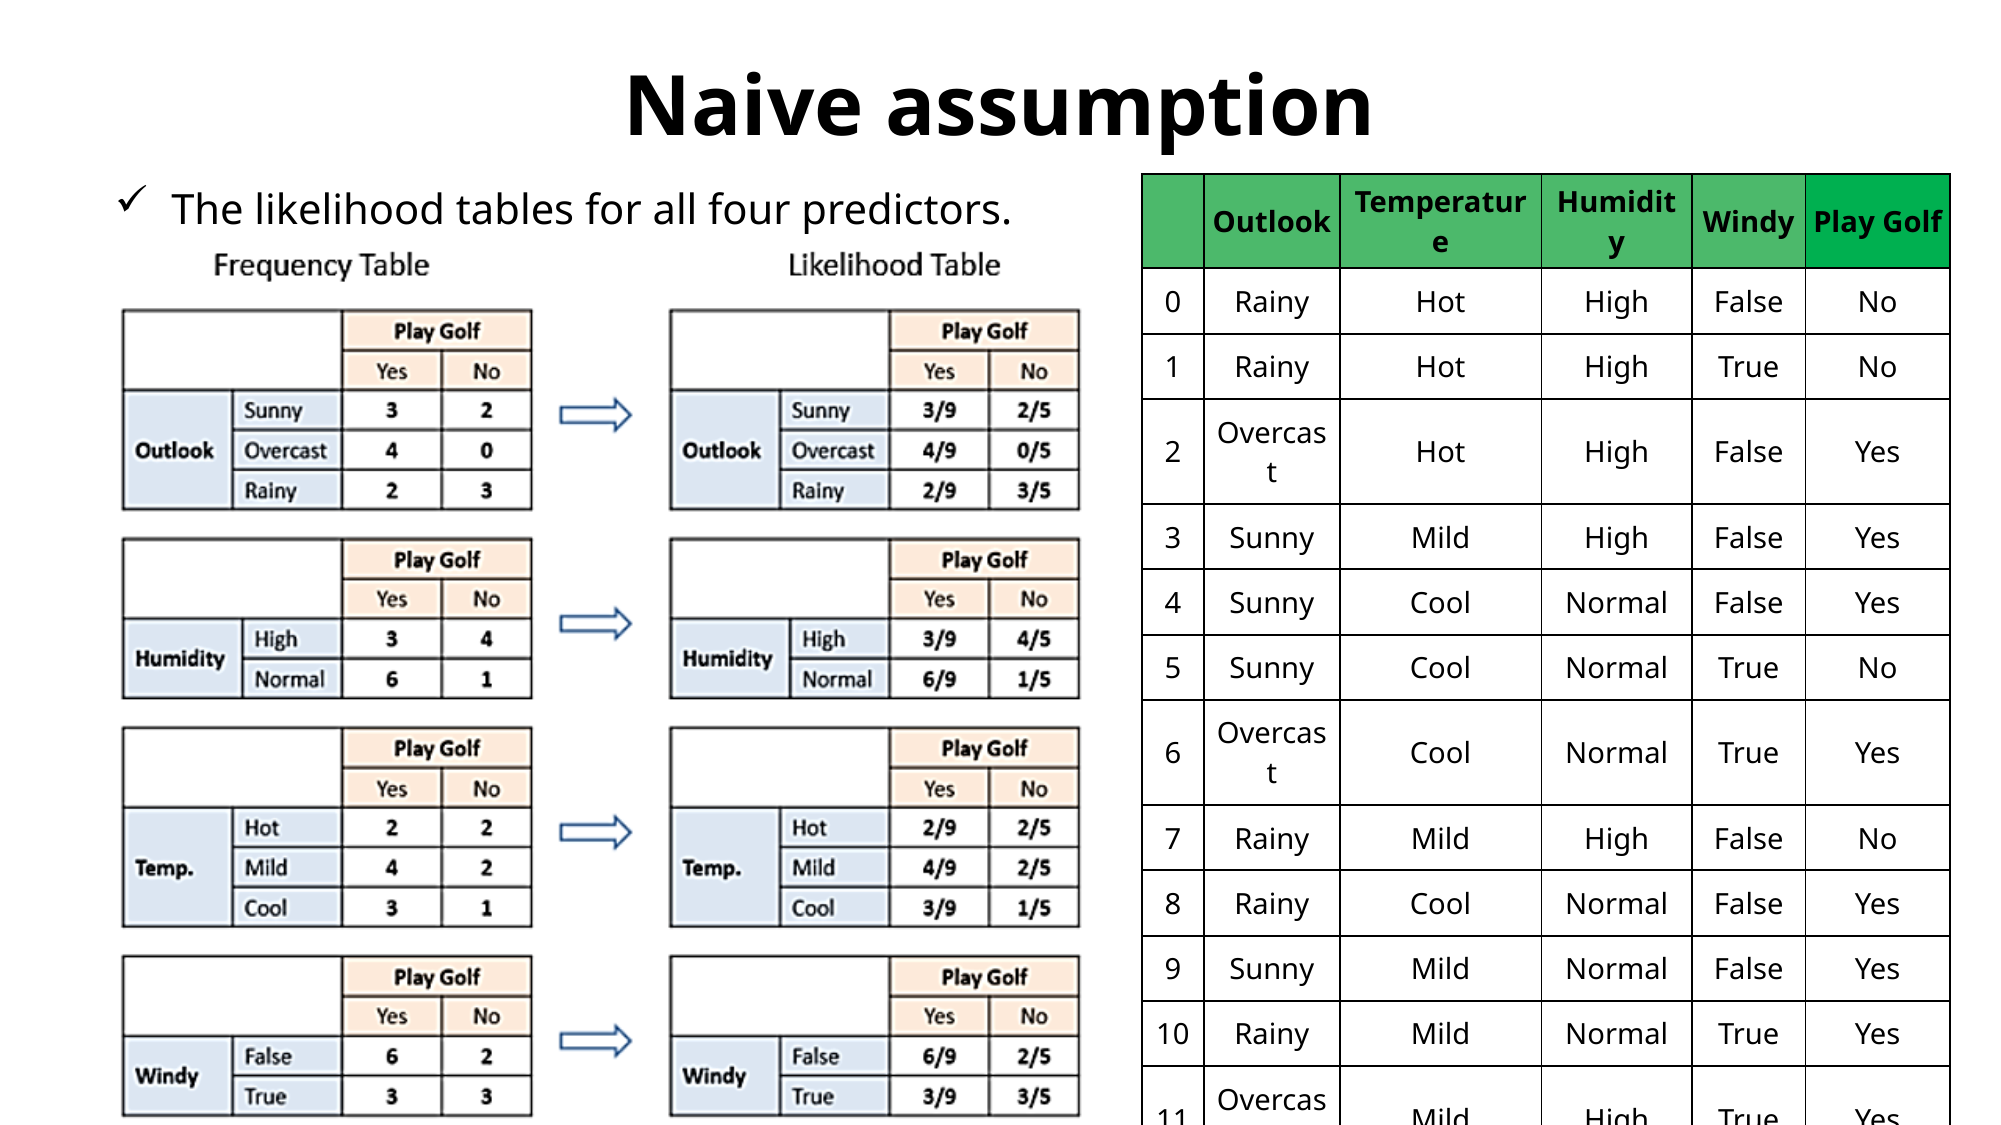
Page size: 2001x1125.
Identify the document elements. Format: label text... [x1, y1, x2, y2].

table_cell High [1542, 1067, 1691, 1125]
table_cell Mild [1341, 937, 1541, 1000]
table_cell 11 [1143, 1067, 1203, 1125]
table_cell False [1693, 570, 1805, 634]
table_cell High [1542, 806, 1691, 869]
table_cell Rainy [1205, 335, 1339, 398]
table_cell Sunny [1205, 937, 1339, 1000]
table_cell Yes [1806, 701, 1949, 804]
table_cell 1 [1143, 335, 1203, 398]
table_cell 6 [1143, 701, 1203, 804]
table_cell 3 [1143, 505, 1203, 568]
table_header [1143, 175, 1203, 267]
table_cell No [1806, 269, 1949, 333]
table_cell Hot [1341, 400, 1541, 503]
table_header Outlook [1205, 175, 1339, 267]
table_cell Mild [1341, 505, 1541, 568]
table_header Humidity [1542, 175, 1691, 267]
table_cell Cool [1341, 636, 1541, 699]
table_cell No [1806, 636, 1949, 699]
table_cell Normal [1542, 701, 1691, 804]
table_cell False [1693, 269, 1805, 333]
table_cell Yes [1806, 505, 1949, 568]
table_cell 9 [1143, 937, 1203, 1000]
table_cell Hot [1341, 335, 1541, 398]
table_cell 7 [1143, 806, 1203, 869]
table_cell Yes [1806, 570, 1949, 634]
table_cell True [1693, 1067, 1805, 1125]
table_cell High [1542, 335, 1691, 398]
table_cell False [1693, 806, 1805, 869]
table_cell Yes [1806, 400, 1949, 503]
table_cell Normal [1542, 1002, 1691, 1065]
table_cell Cool [1341, 871, 1541, 935]
table_cell Sunny [1205, 505, 1339, 568]
table_cell Overcast [1205, 1067, 1339, 1125]
table_cell Rainy [1205, 806, 1339, 869]
table_cell True [1693, 335, 1805, 398]
table_cell Cool [1341, 701, 1541, 804]
table_cell False [1693, 937, 1805, 1000]
table_cell 8 [1143, 871, 1203, 935]
table_cell Rainy [1205, 269, 1339, 333]
table_cell Rainy [1205, 871, 1339, 935]
table_header Temperature [1341, 175, 1541, 267]
table_cell Mild [1341, 1002, 1541, 1065]
list The likelihood tables for all four predictors. [99, 174, 1141, 918]
table_cell Overcast [1205, 400, 1339, 503]
table_cell True [1693, 636, 1805, 699]
table_header Windy [1693, 175, 1805, 267]
table_cell Hot [1341, 269, 1541, 333]
table_cell Rainy [1205, 1002, 1339, 1065]
table_cell High [1542, 269, 1691, 333]
table_cell Normal [1542, 937, 1691, 1000]
table_cell Yes [1806, 937, 1949, 1000]
table_cell False [1693, 400, 1805, 503]
table_cell Normal [1542, 570, 1691, 634]
table_cell True [1693, 1002, 1805, 1065]
table_cell 5 [1143, 636, 1203, 699]
table_header Play Golf [1806, 175, 1949, 267]
table_cell Yes [1806, 1067, 1949, 1125]
table_cell Overcast [1205, 701, 1339, 804]
table_cell Mild [1341, 1067, 1541, 1125]
table_cell No [1806, 806, 1949, 869]
title Naive assumption [99, 45, 1900, 174]
table_cell 2 [1143, 400, 1203, 503]
table_cell False [1693, 871, 1805, 935]
table_cell Yes [1806, 871, 1949, 935]
table_cell False [1693, 505, 1805, 568]
table_cell Normal [1542, 636, 1691, 699]
table_cell Sunny [1205, 636, 1339, 699]
table_cell Cool [1341, 570, 1541, 634]
table_cell High [1542, 505, 1691, 568]
table_cell Mild [1341, 806, 1541, 869]
table_cell 4 [1143, 570, 1203, 634]
table_cell True [1693, 701, 1805, 804]
table_cell Normal [1542, 871, 1691, 935]
picture [87, 246, 1095, 1125]
table_cell High [1542, 400, 1691, 503]
table_cell Sunny [1205, 570, 1339, 634]
table_cell 0 [1143, 269, 1203, 333]
table_cell No [1806, 335, 1949, 398]
table_cell Yes [1806, 1002, 1949, 1065]
table_cell 10 [1143, 1002, 1203, 1065]
